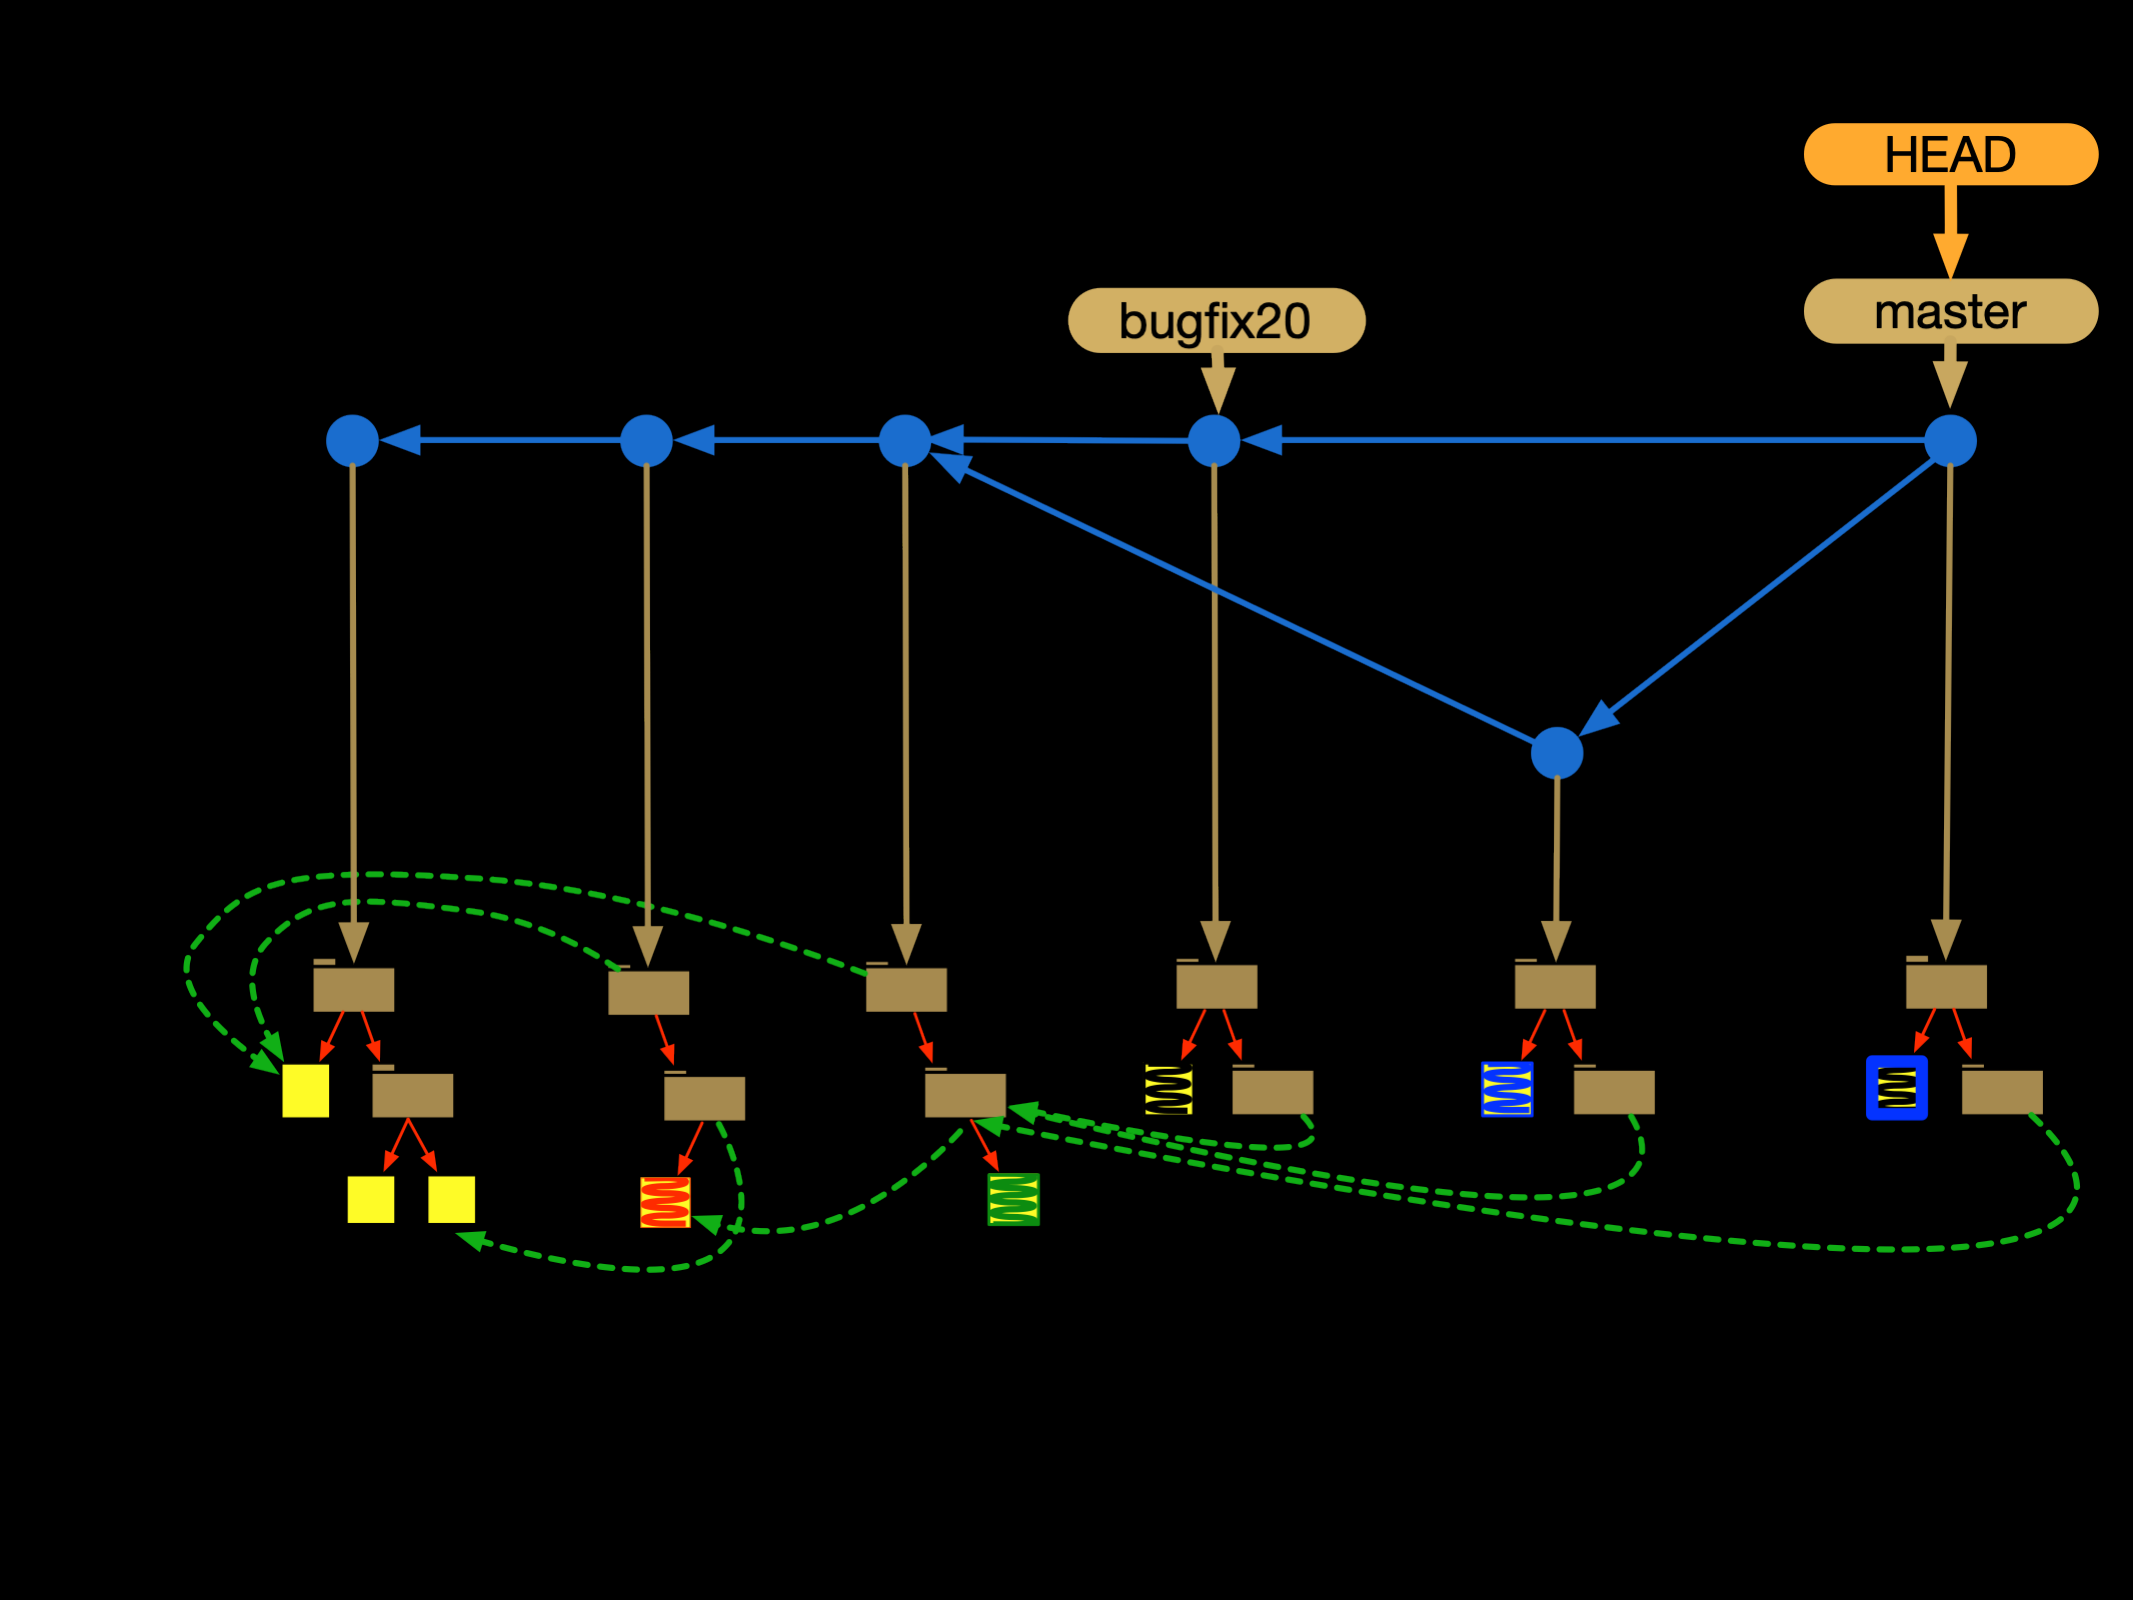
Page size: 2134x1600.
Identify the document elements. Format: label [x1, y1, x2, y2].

picture [177, 117, 2105, 1282]
